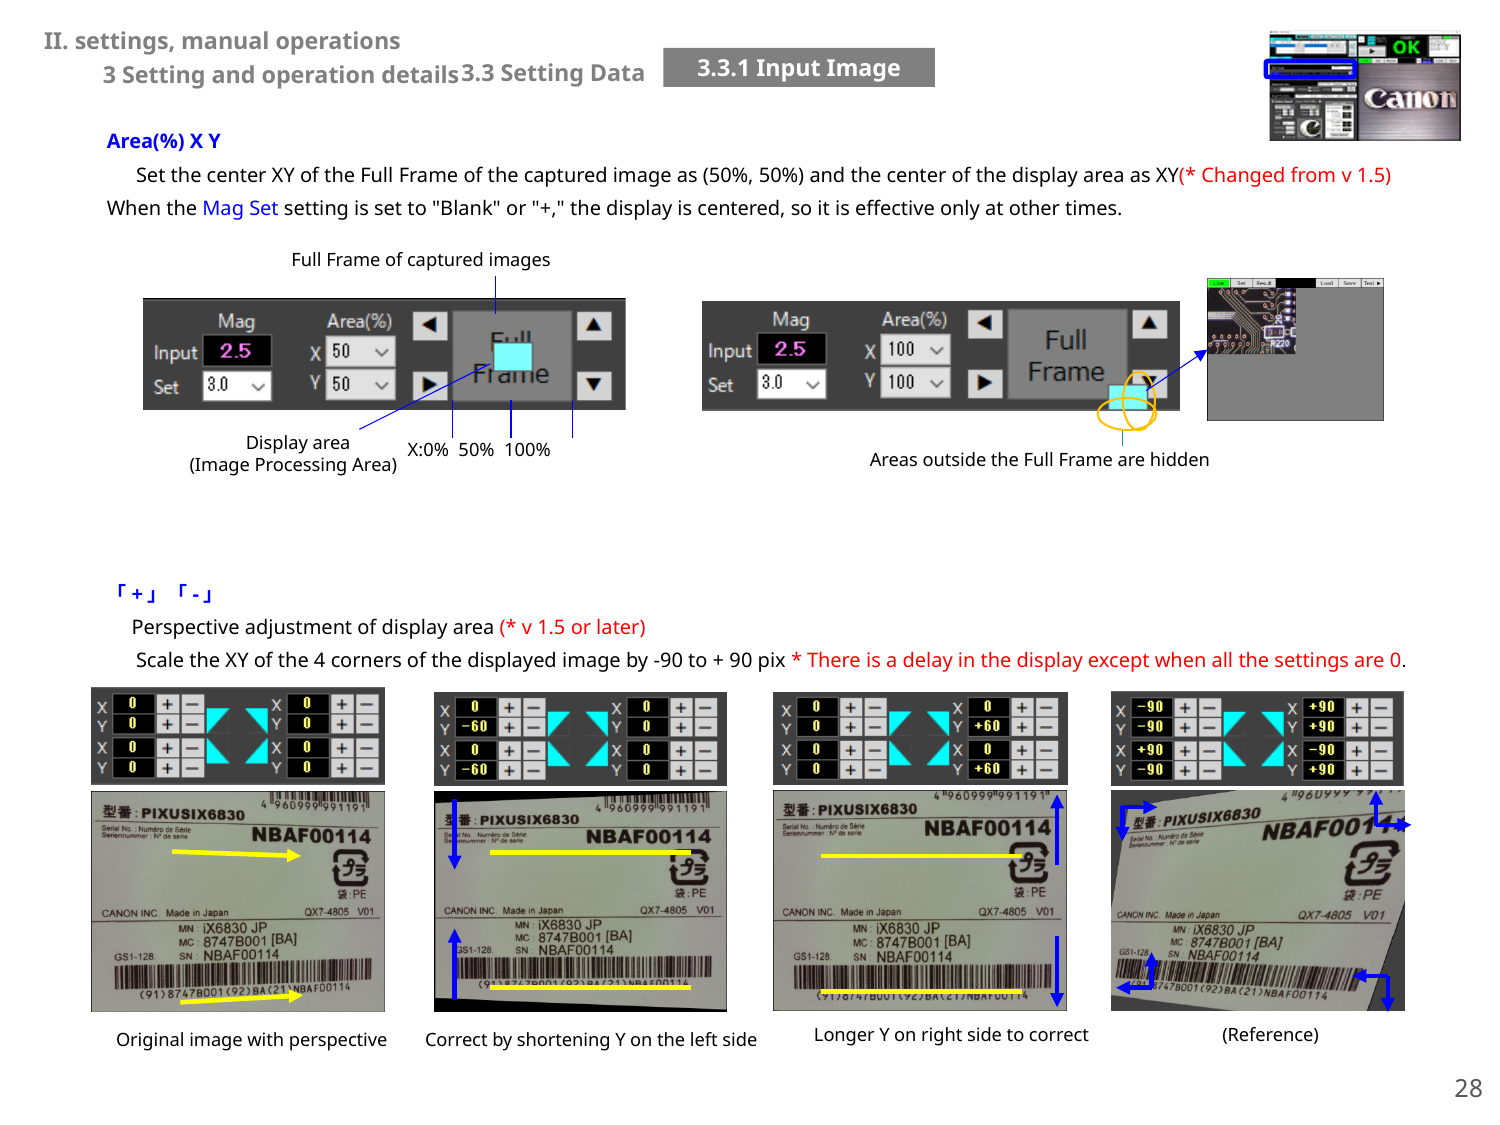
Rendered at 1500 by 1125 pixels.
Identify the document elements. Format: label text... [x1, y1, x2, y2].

picture [434, 791, 727, 1012]
picture [434, 692, 727, 786]
picture [702, 301, 1180, 411]
text_box [1096, 411, 1158, 431]
text_box 3.3.1 Input Image [663, 47, 935, 87]
text_box X:0% 50% 100% [388, 430, 634, 468]
picture [1111, 790, 1405, 1011]
picture [1377, 790, 1405, 824]
picture [91, 791, 385, 1012]
text_box (Reference) [1207, 1015, 1341, 1053]
picture [773, 790, 1067, 1011]
text_box 3.3 Setting Data [449, 46, 648, 96]
picture [1269, 30, 1461, 141]
text_box Full Frame of captured images [276, 240, 691, 277]
text_box Longer Y on right side to correct [799, 1015, 1112, 1053]
text_box [1264, 60, 1356, 78]
picture [773, 692, 1068, 785]
text_box 「+」「-」 Perspective adjustment of display area (* v 1.5 or later) Scale the XY of the 4 corners of the displayed image by -90 to + 90 pix * There is a delay in the display except when all the settings are 0. [92, 564, 1447, 680]
text_box II. settings, manual operations [29, 5, 538, 62]
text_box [1146, 349, 1208, 391]
text_box Original image with perspective [101, 1020, 422, 1058]
picture [91, 687, 385, 785]
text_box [172, 851, 302, 856]
picture [1111, 691, 1405, 786]
picture [143, 298, 626, 410]
text_box Correct by shortening Y on the left side [410, 1021, 777, 1058]
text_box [359, 363, 491, 430]
text_box Display area (Image Processing Area) [162, 424, 425, 483]
text_box Areas outside the Full Frame are hidden [854, 441, 1233, 478]
text_box 3 Setting and operation details [91, 62, 340, 94]
text_box Area(%) X Y Set the center XY of the Full Frame of the captured image as (50%, 50%) and the center of the display area as XY(* Changed from v 1.5) When the Mag Set setting is set to "Blank" or "+," the display is centered, so it is effective only at other times. [92, 112, 1447, 227]
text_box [180, 995, 303, 1003]
picture [1207, 278, 1384, 421]
